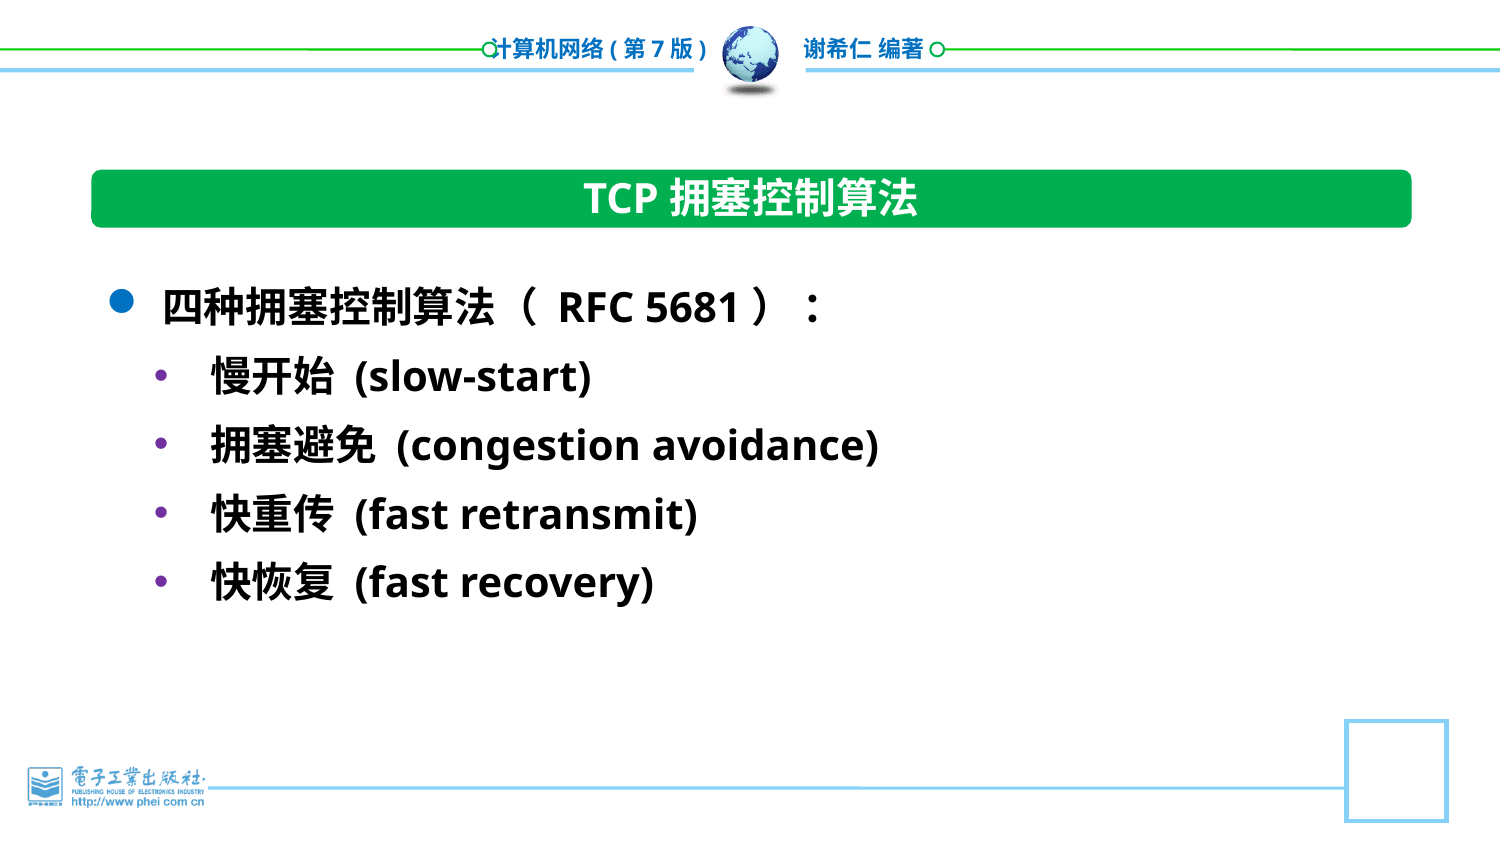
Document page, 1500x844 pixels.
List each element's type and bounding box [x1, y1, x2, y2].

picture [720, 24, 780, 100]
text_box [91, 164, 1412, 229]
text_box [91, 255, 1412, 614]
picture [23, 764, 208, 809]
